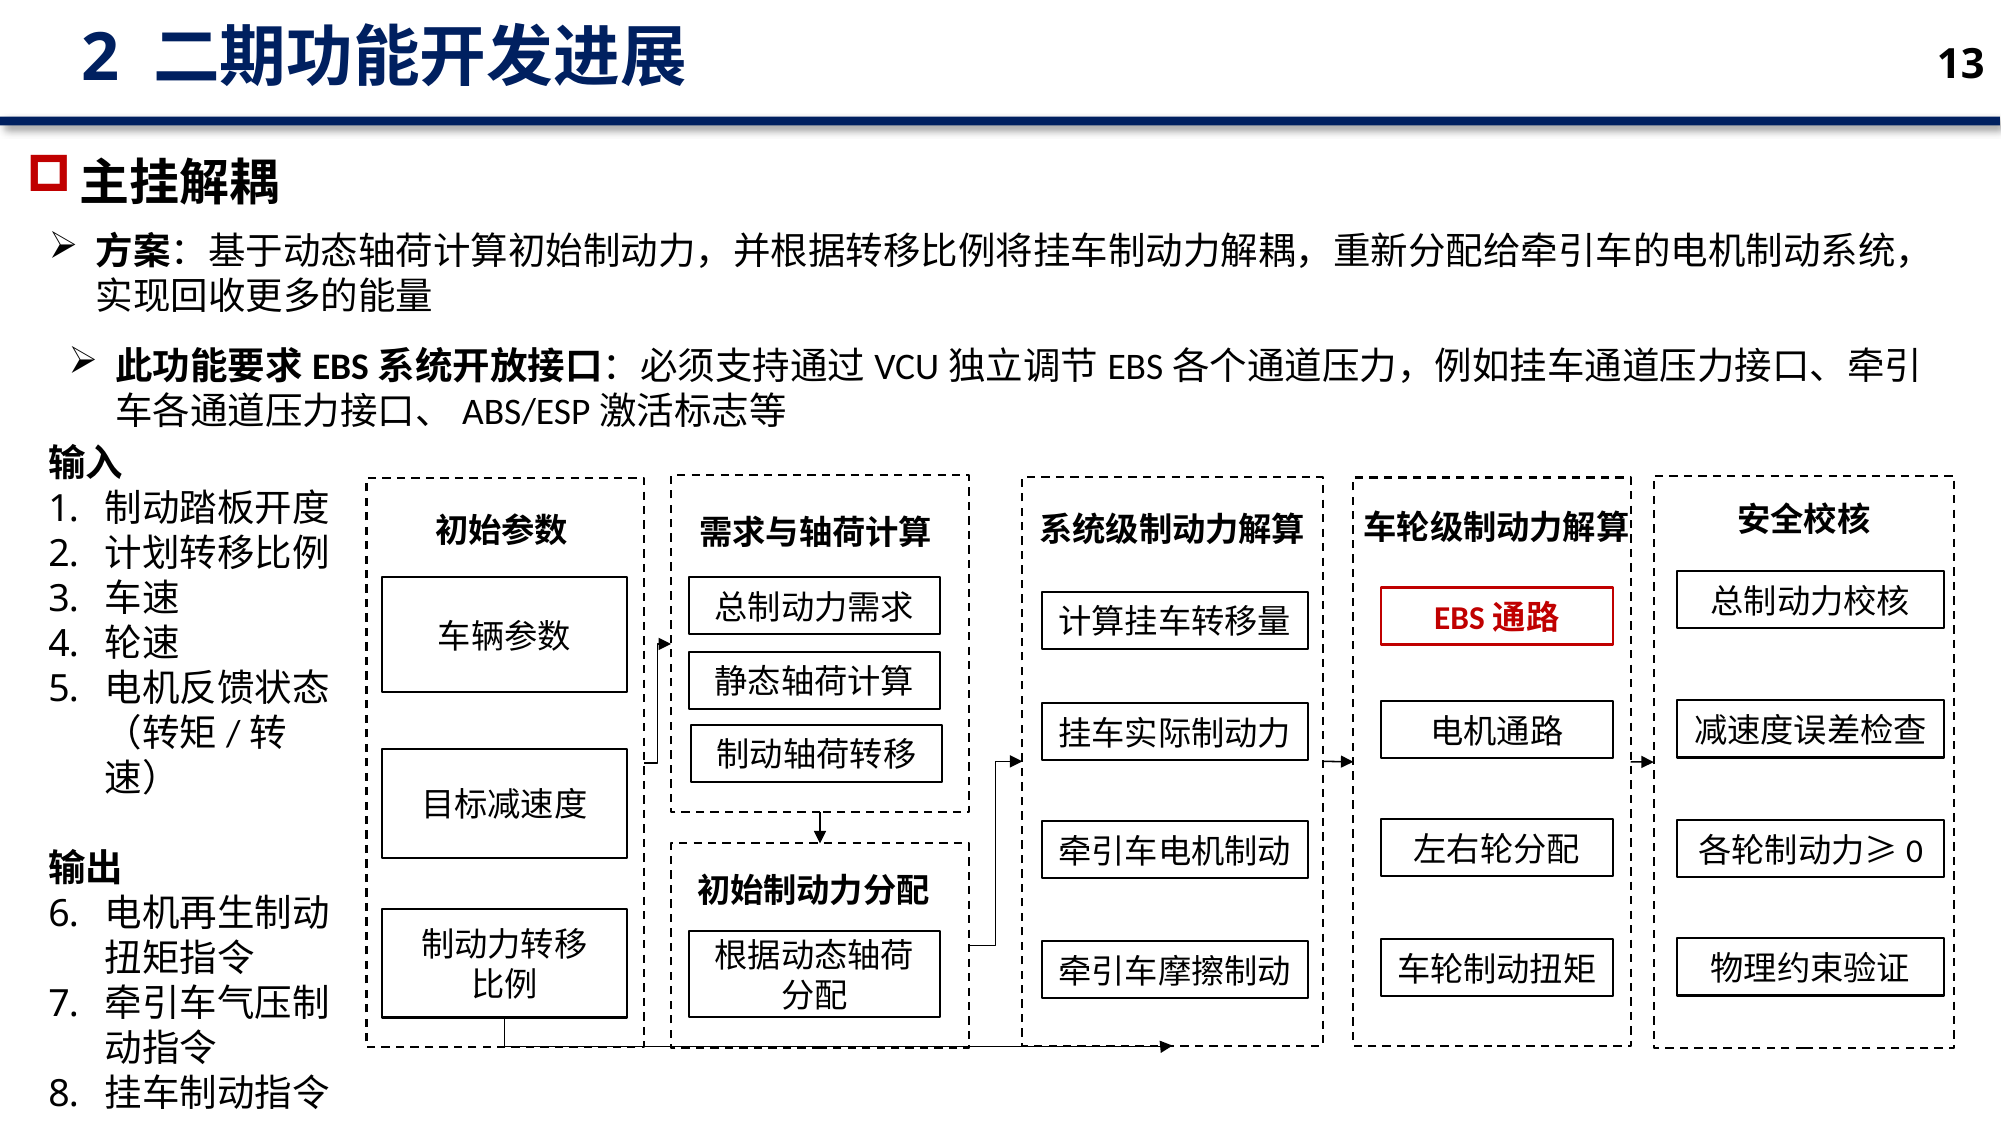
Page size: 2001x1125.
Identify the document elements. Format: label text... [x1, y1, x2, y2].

text_box 方案：基于动态轴荷计算初始制动力，并根据转移比例将挂车制动力解耦，重新分配给牵引车的电机制动系统，实现回收更多的能量 [34, 220, 1923, 325]
slide_number 13 [1884, 35, 2000, 95]
text_box 2 二期功能开发进展 [66, 14, 1638, 104]
text_box 此功能要求EBS系统开放接口：必须支持通过VCU独立调节EBS各个通道压力，例如挂车通道压力接口、牵引车各通道压力接口、ABS/ESP激活标志等 [53, 334, 1943, 440]
text_box 主挂解耦 [11, 124, 821, 218]
text_box 输入 制动踏板开度 计划转移比例 车速 轮速 电机反馈状态（转矩/转速） 输出 电机再生制动扭矩指令 牵引车气压制动指令 挂车制动指令 [33, 431, 347, 1122]
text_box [366, 475, 1979, 1049]
